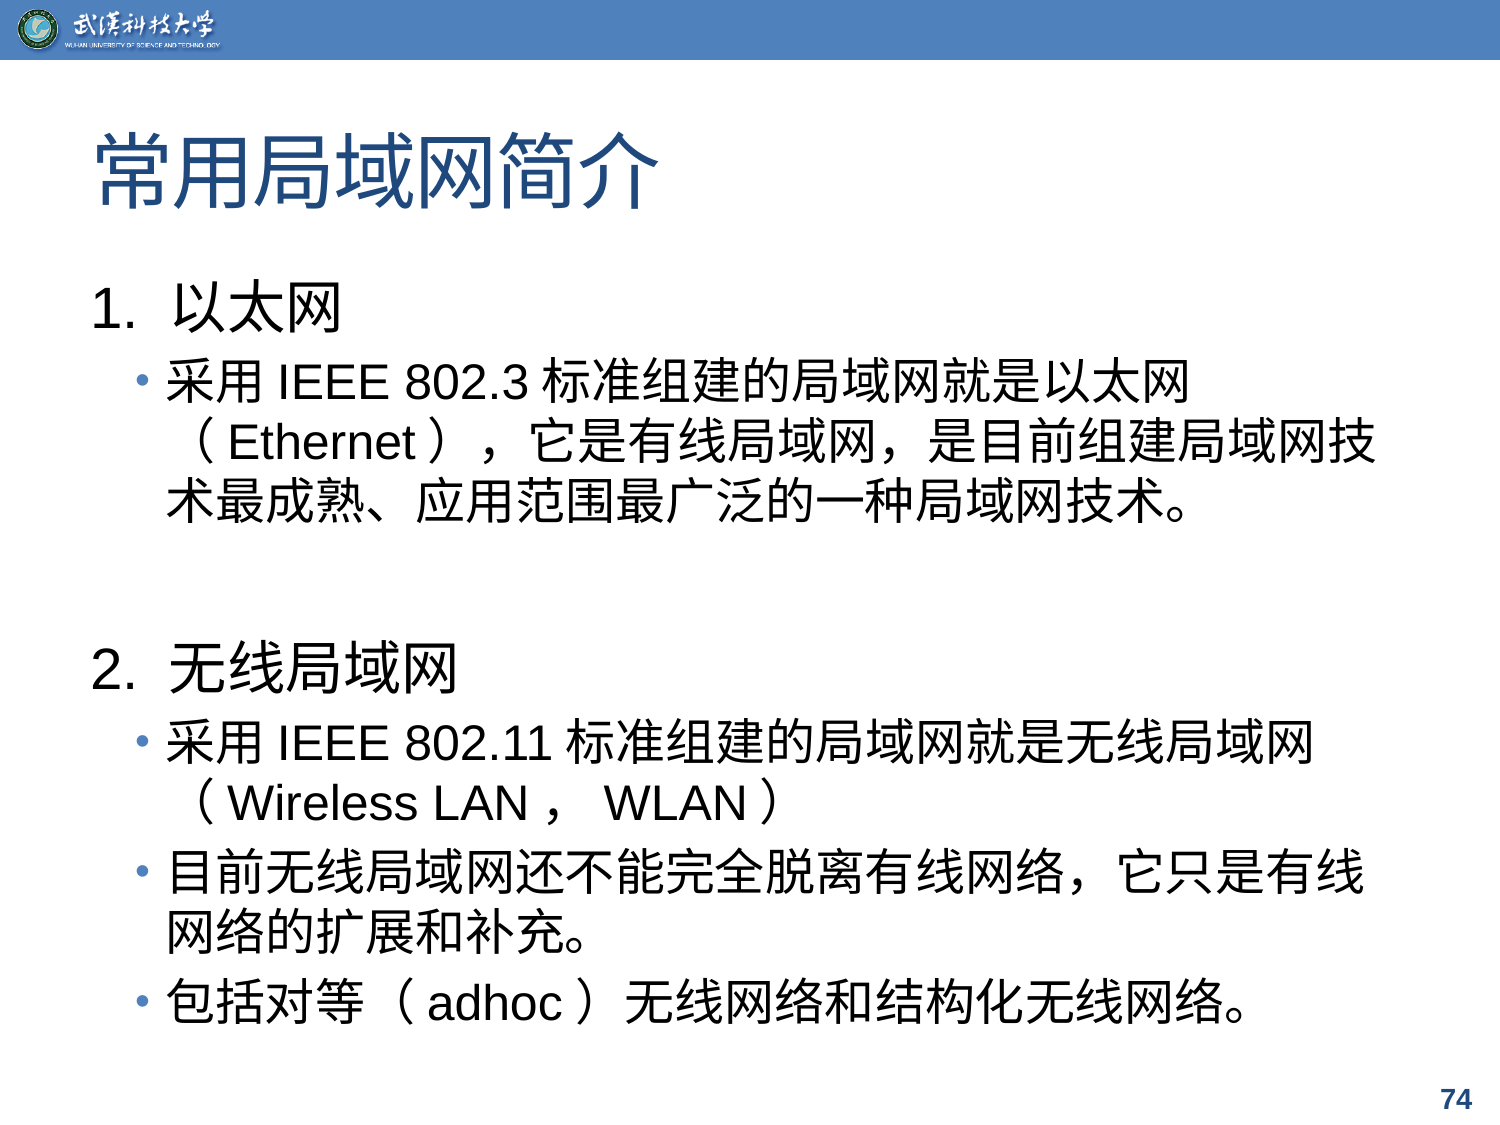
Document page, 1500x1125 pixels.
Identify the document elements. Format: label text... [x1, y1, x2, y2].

list 1. 以太网 采用IEEE 802.3标准组建的局域网就是以太网（Ethernet），它是有线局域网，是目前组建局域网技术最成熟、应用范围最广泛的一种局域网技术。 2. 无线局域网 采用IEEE 802.11标准组建的局域网就是无线局域网（Wireless LAN，WLAN） 目前无线局域网还不能完全脱离有线网络，它只是有线网络的扩展和补充。 包括对等（adhoc）无线网络和结构化无线网络。 [75, 262, 1425, 1063]
title 常用局域网简介 [75, 87, 1425, 250]
picture [8, 4, 228, 58]
slide_number 74 [1425, 1071, 1500, 1125]
